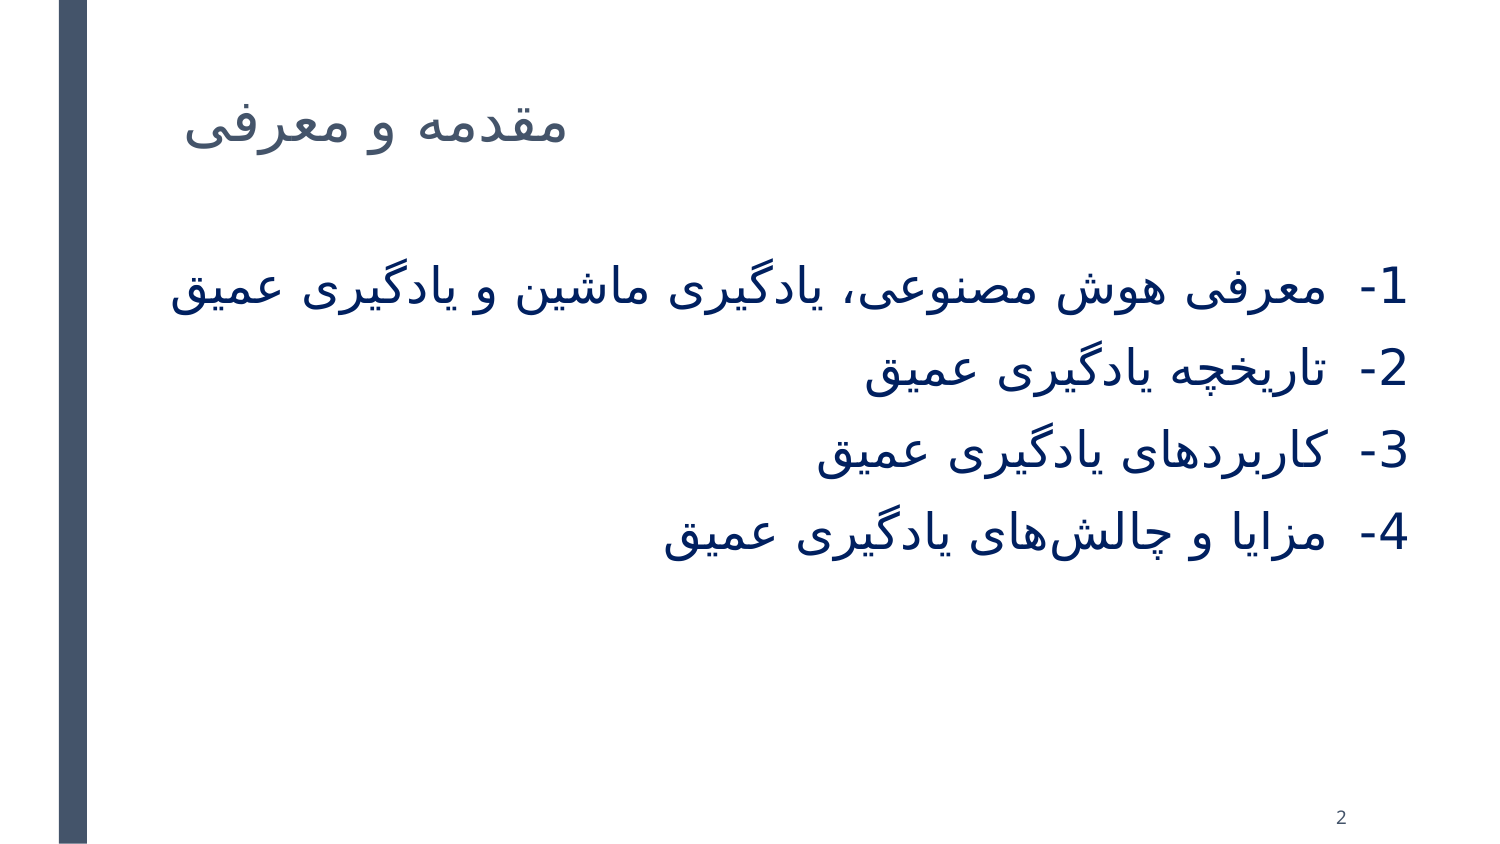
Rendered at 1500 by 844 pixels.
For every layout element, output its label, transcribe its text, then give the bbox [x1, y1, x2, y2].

text_box 1- معرفی هوش مصنوعی، یادگیری ماشین و یادگیری عمیق 2- تاریخچه یادگیری عمیق 3- کاربرد‌های یادگیری عمیق 4- مزایا و چالش‌های یادگیری عمیق [74, 234, 1425, 766]
slide_number 2 [1165, 793, 1362, 844]
title مقدمه و معرفی [168, 84, 1351, 185]
